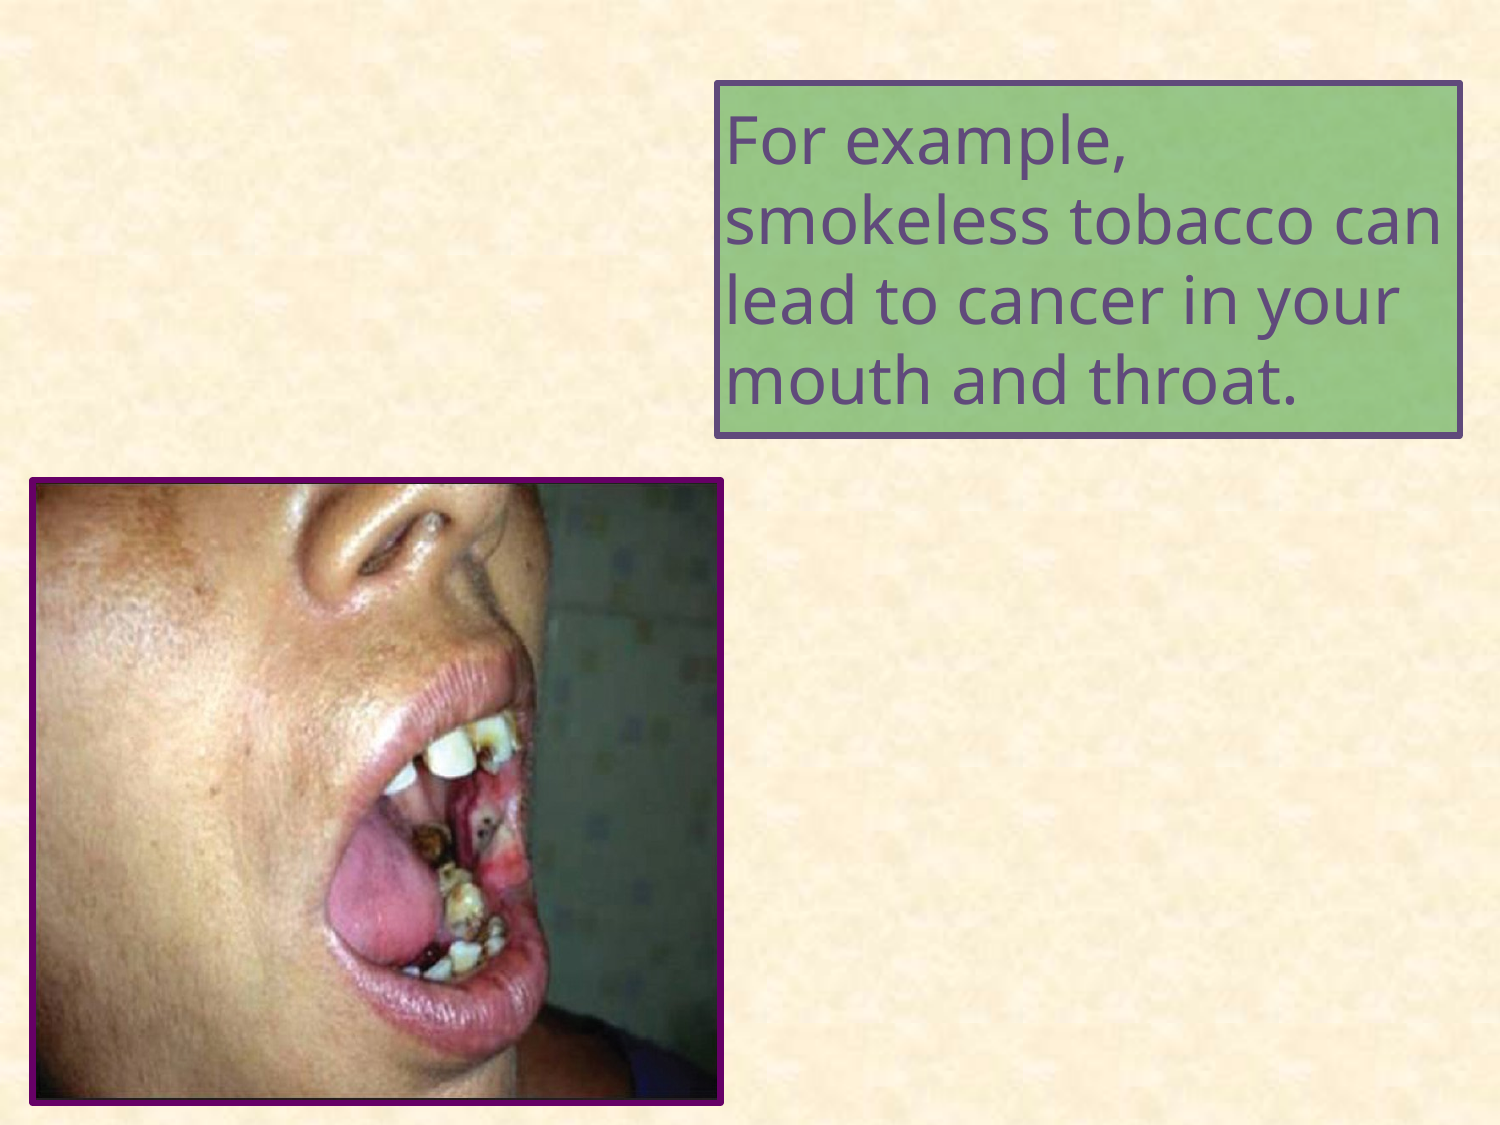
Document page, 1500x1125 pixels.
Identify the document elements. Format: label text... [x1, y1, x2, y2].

picture [0, 0, 1500, 1125]
text_box For example, smokeless tobacco can lead to cancer in your mouth and throat. [717, 82, 1460, 436]
